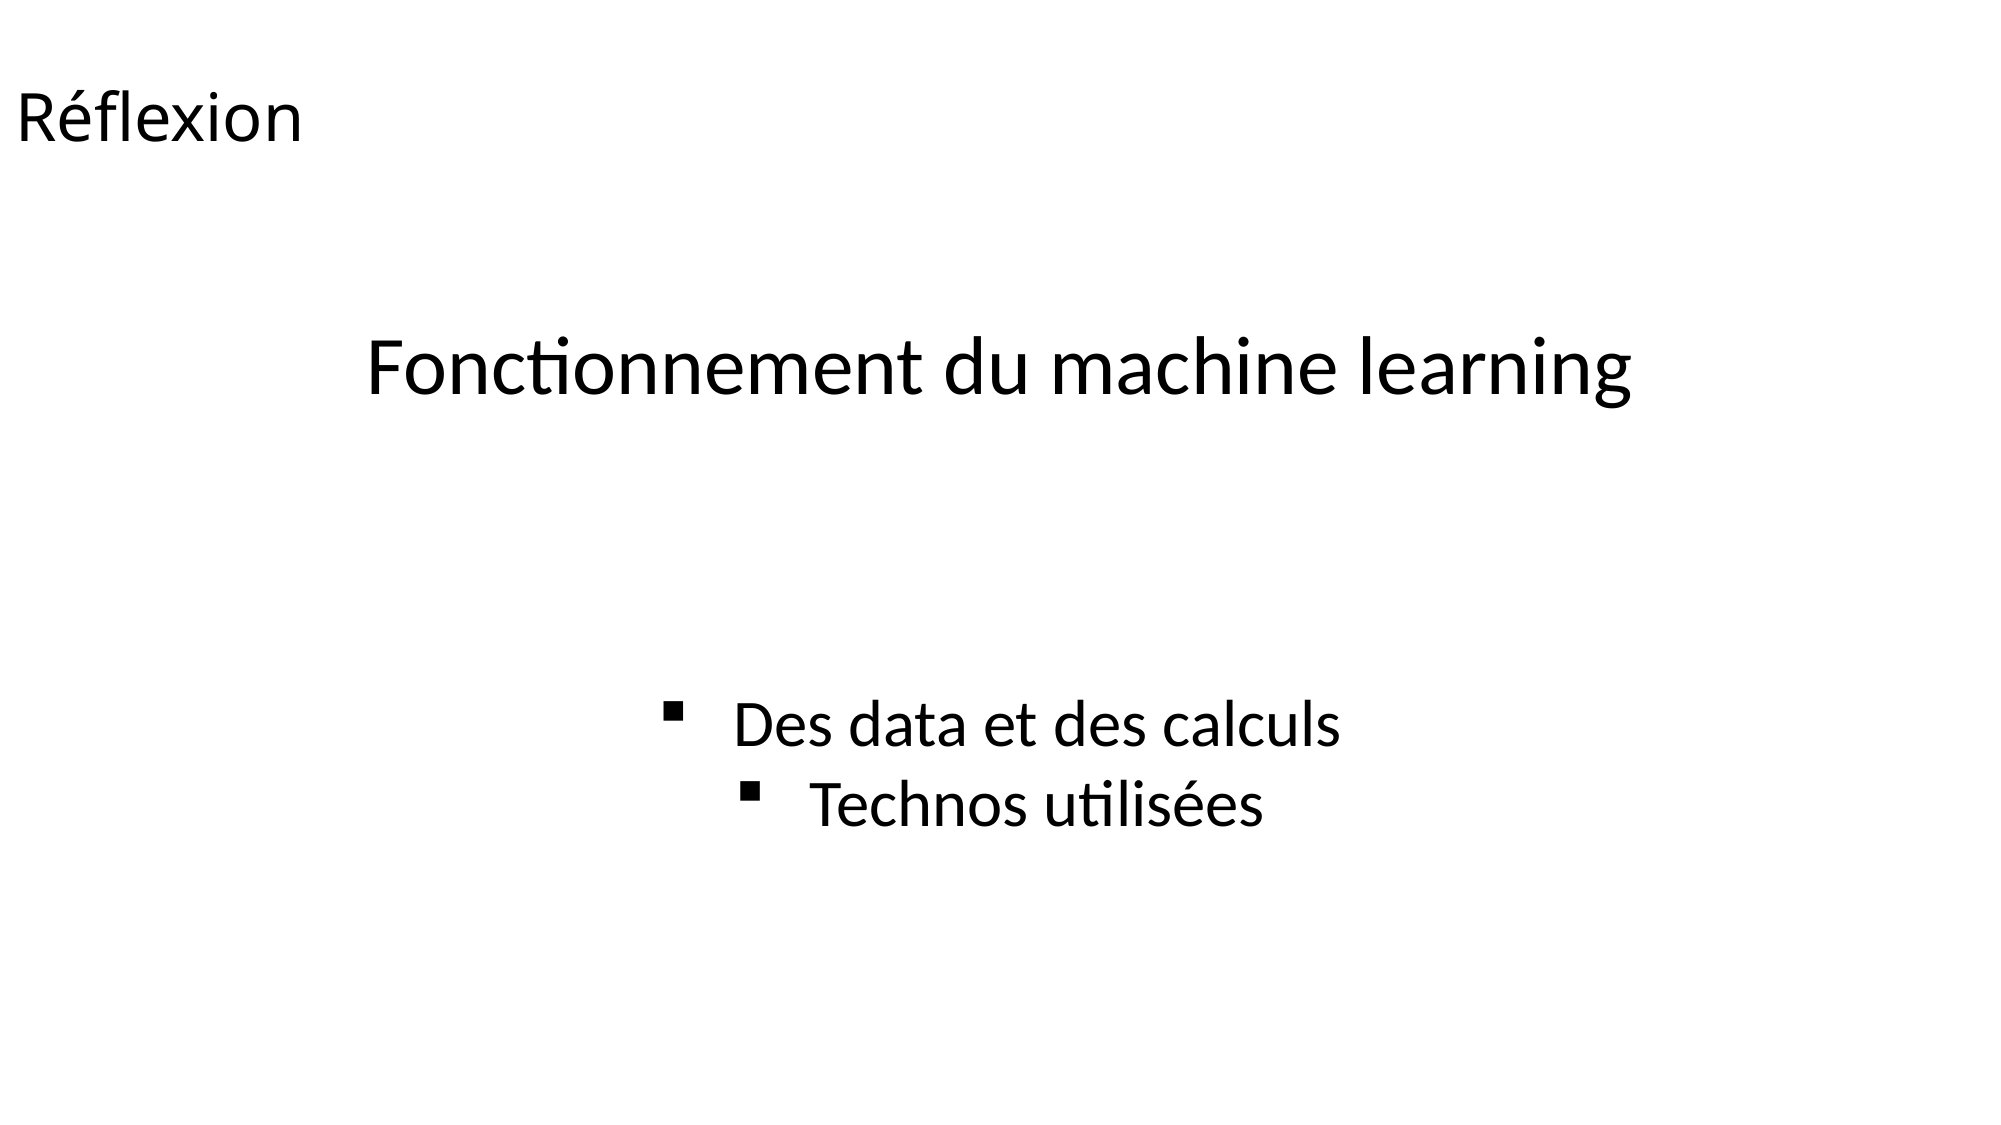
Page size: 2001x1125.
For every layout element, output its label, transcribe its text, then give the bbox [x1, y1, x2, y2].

subtitle Fonctionnement du machine learning [0, 315, 2000, 522]
title Réflexion [0, 0, 2000, 164]
text_box Des data et des calculs Technos utilisées [0, 672, 2000, 848]
